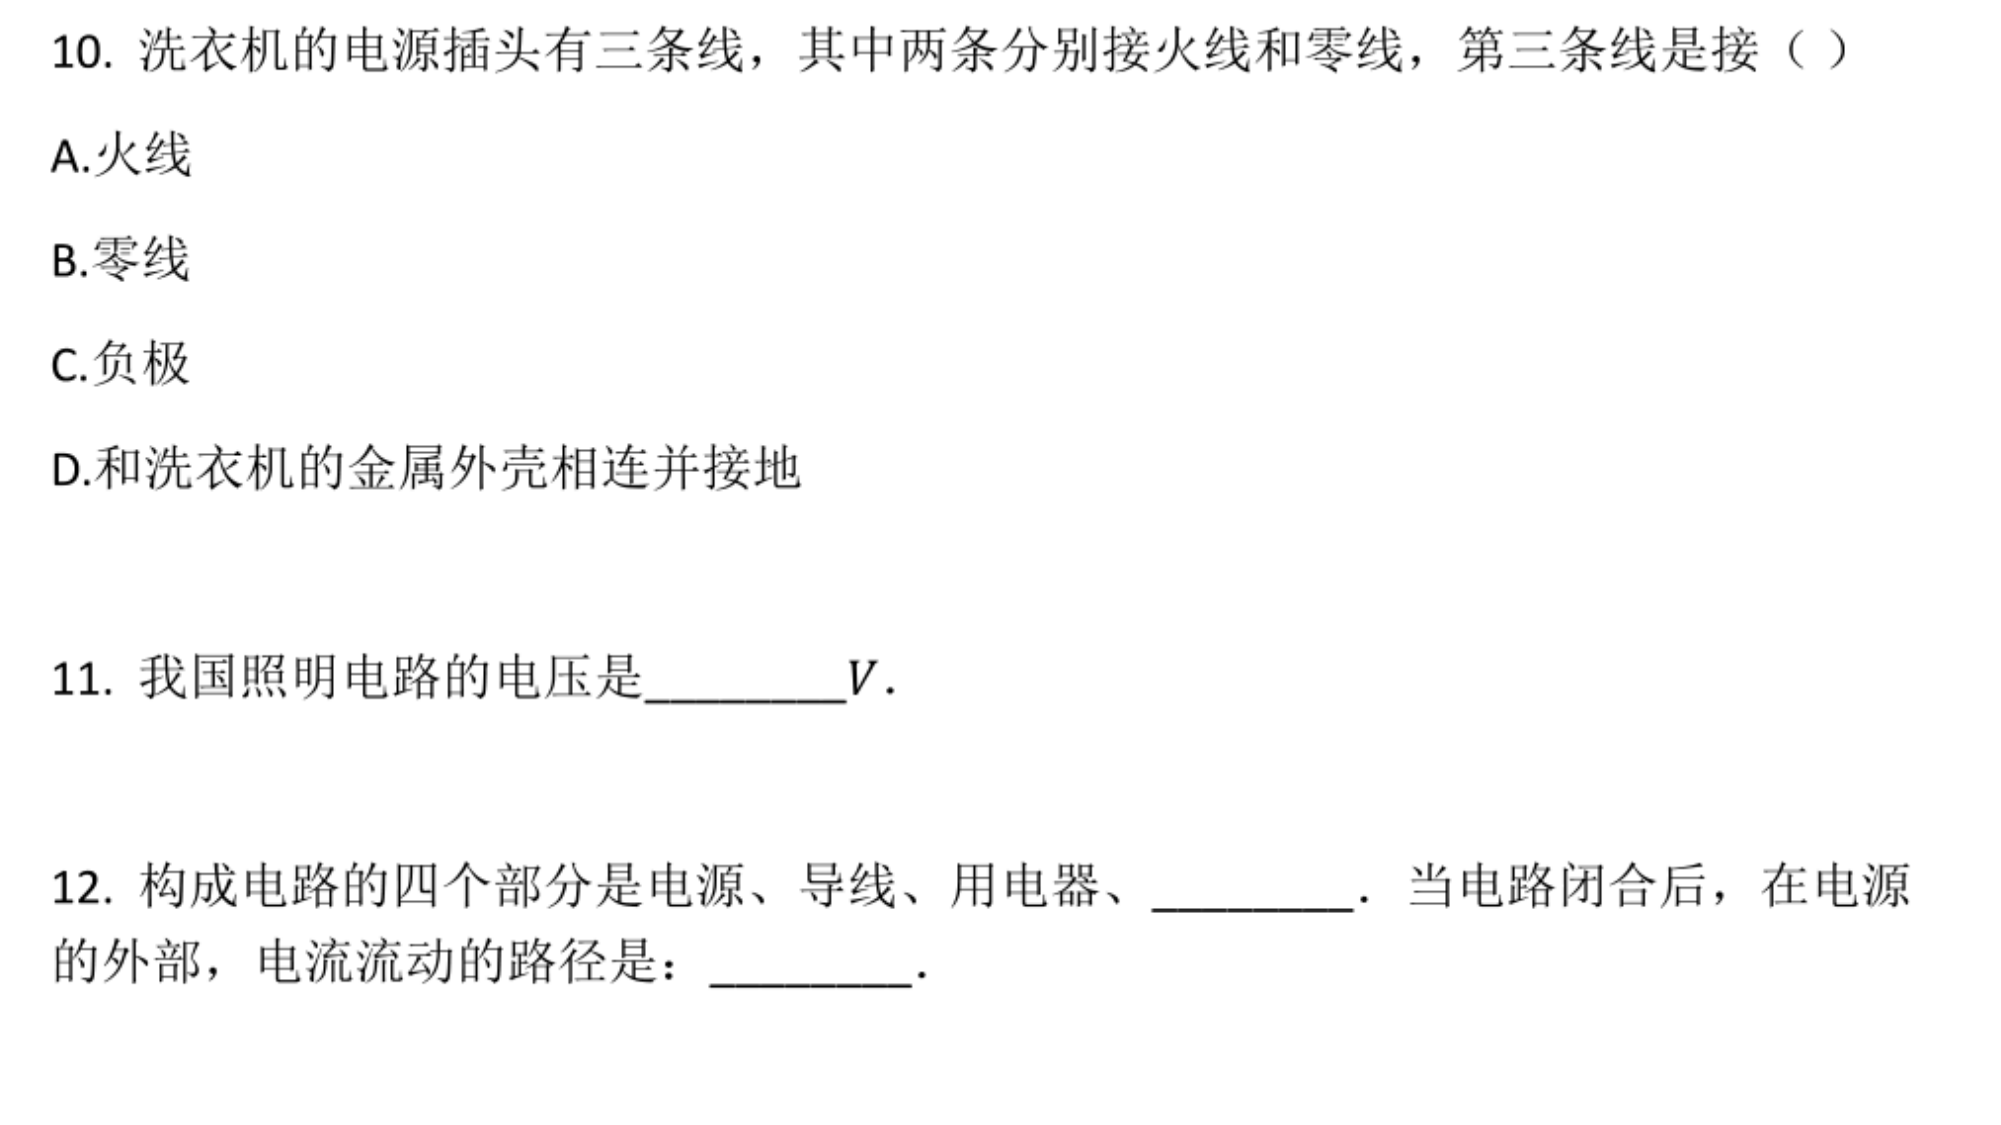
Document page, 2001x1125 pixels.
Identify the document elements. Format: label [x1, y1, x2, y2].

picture [0, 0, 1926, 1002]
